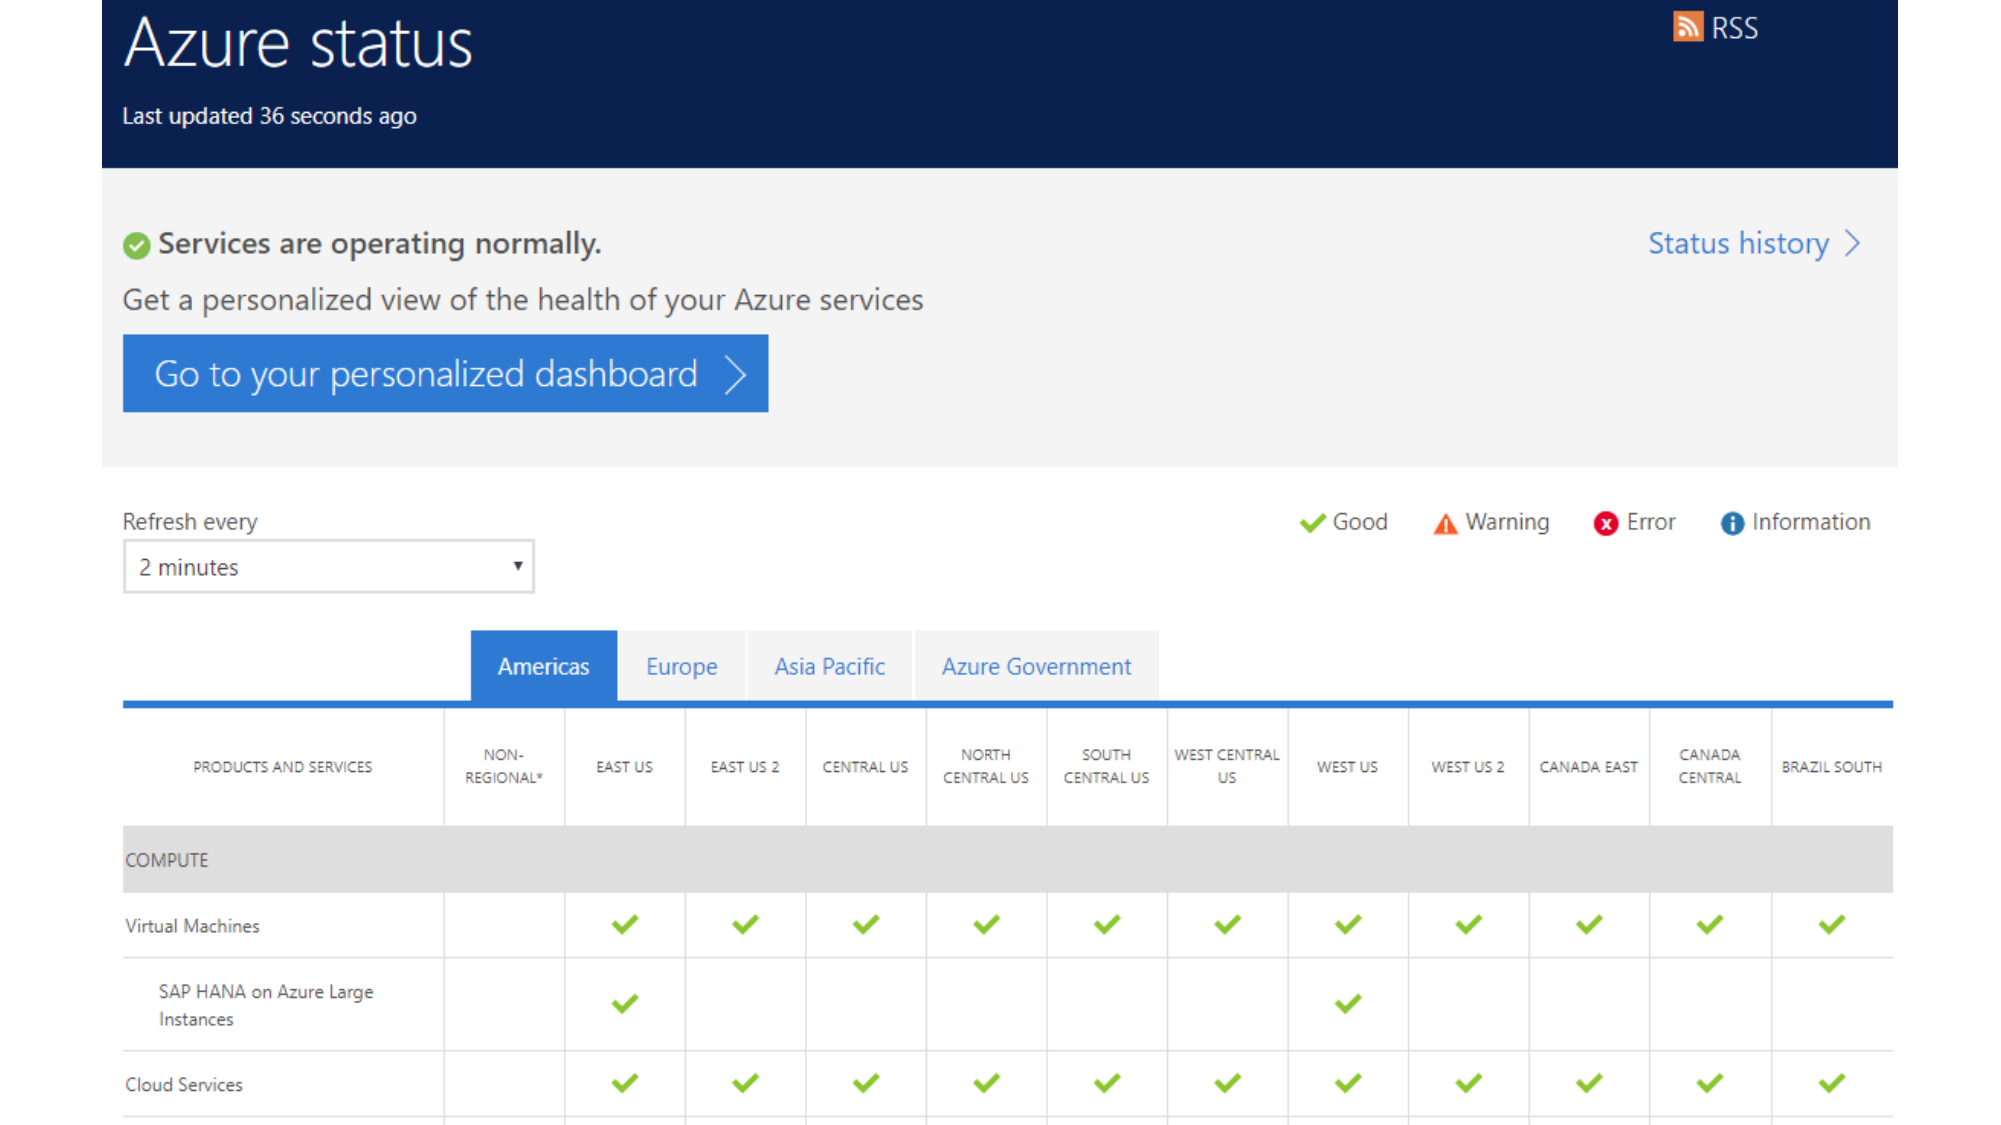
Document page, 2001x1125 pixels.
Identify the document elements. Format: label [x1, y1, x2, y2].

picture [102, 0, 1898, 1125]
